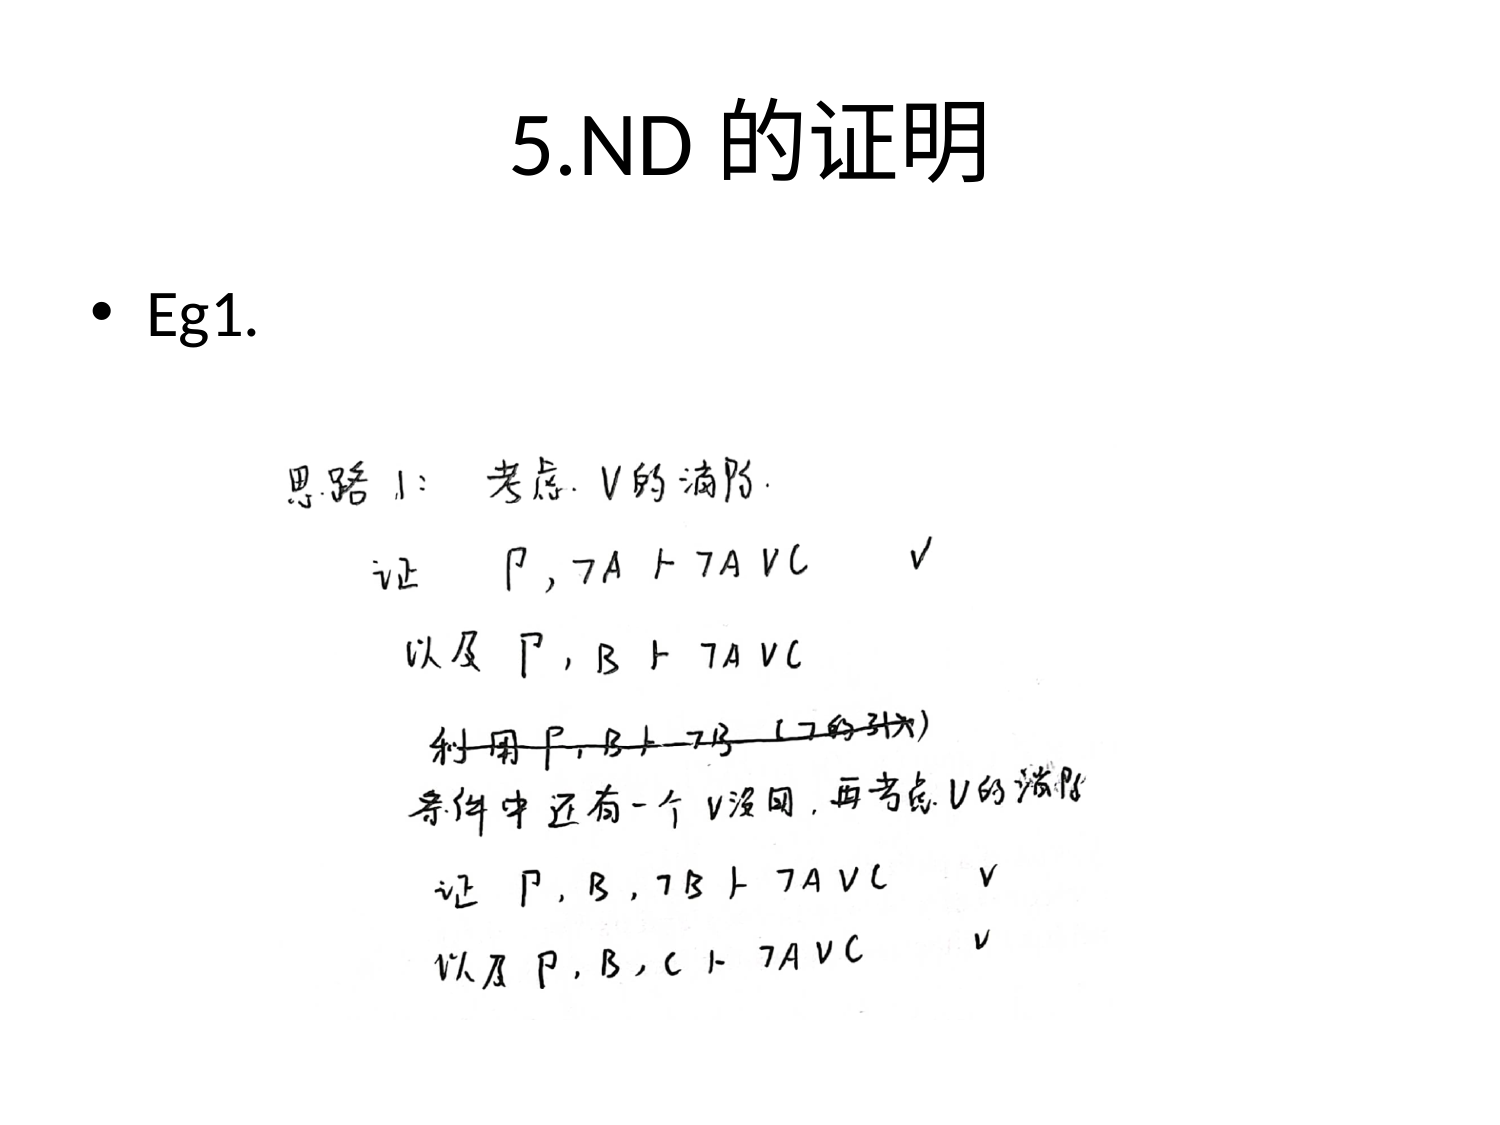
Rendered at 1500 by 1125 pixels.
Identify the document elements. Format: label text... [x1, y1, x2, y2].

picture [267, 300, 1116, 1125]
title 5.ND的证明 [75, 45, 1425, 233]
